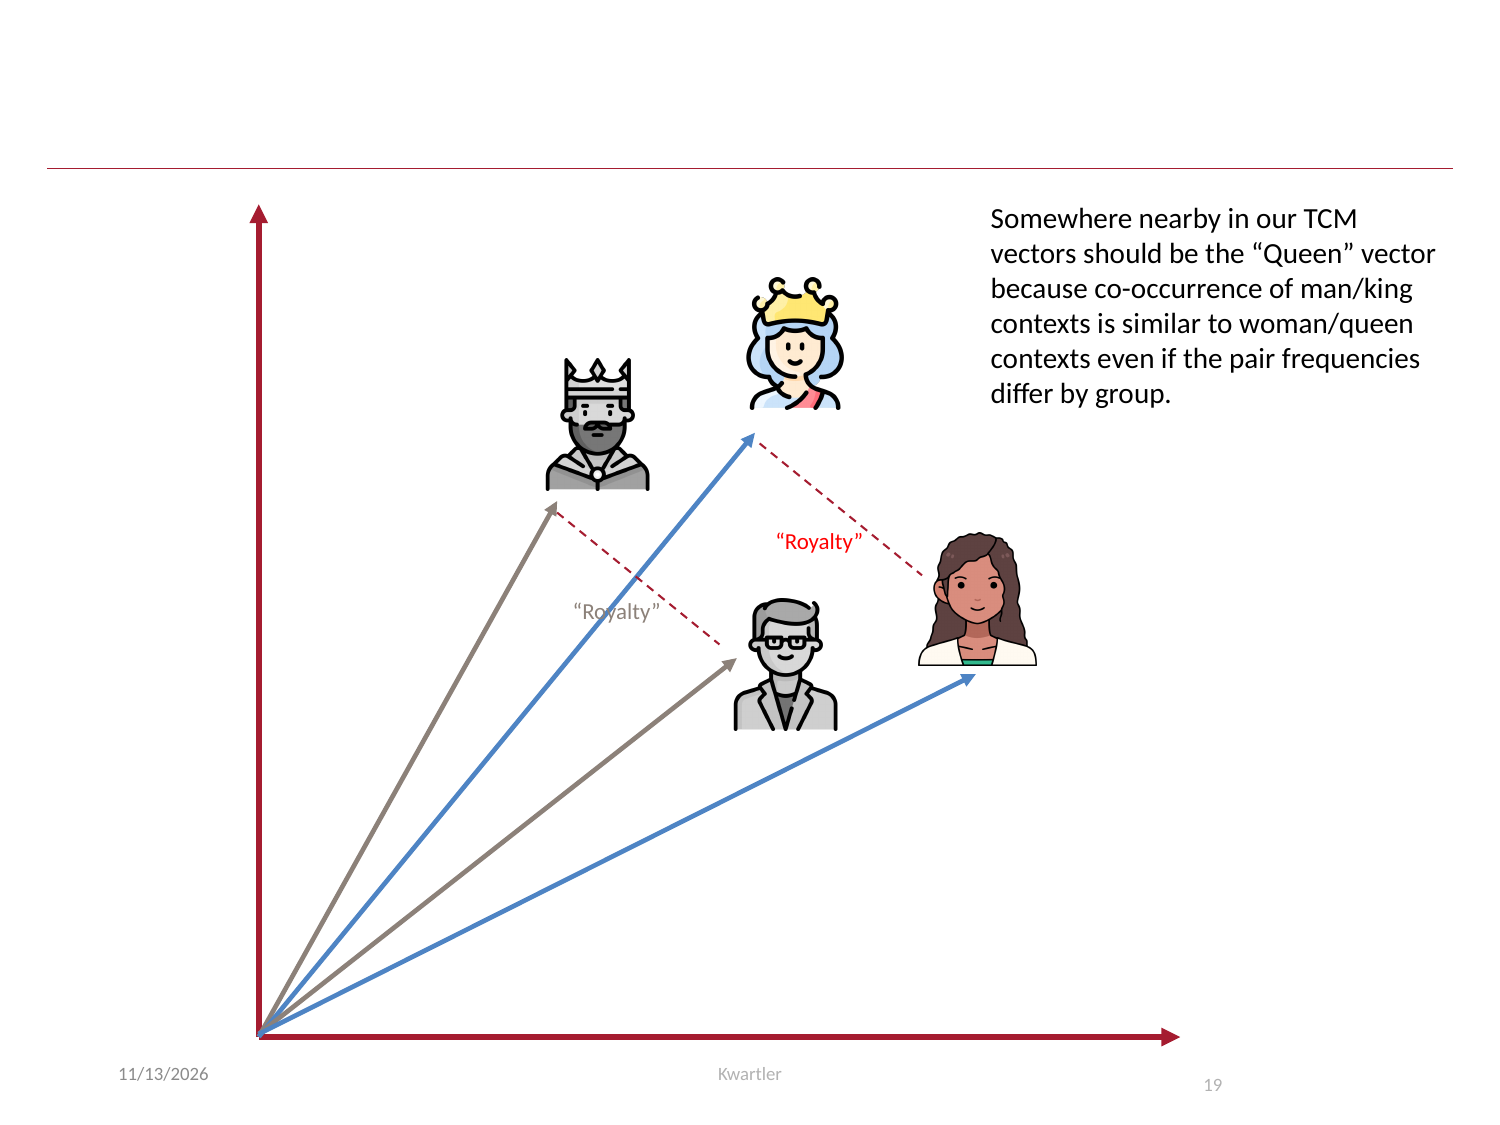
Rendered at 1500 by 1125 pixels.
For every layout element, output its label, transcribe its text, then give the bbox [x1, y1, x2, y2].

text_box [258, 658, 719, 674]
picture [728, 277, 862, 410]
slide_number 19 [1188, 1042, 1330, 1103]
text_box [557, 512, 720, 645]
footer Kwartler [496, 1042, 1004, 1103]
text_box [759, 443, 923, 576]
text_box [258, 432, 755, 658]
text_box Somewhere nearby in our TCM vectors should be the “Queen” vector because co-occurrence of man/king contexts is similar to woman/queen contexts even if the pair frequencies differ by group. [975, 191, 1458, 417]
picture [719, 598, 852, 731]
picture [918, 532, 1037, 666]
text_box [258, 674, 976, 1034]
picture [531, 358, 664, 432]
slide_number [103, 1042, 441, 1103]
